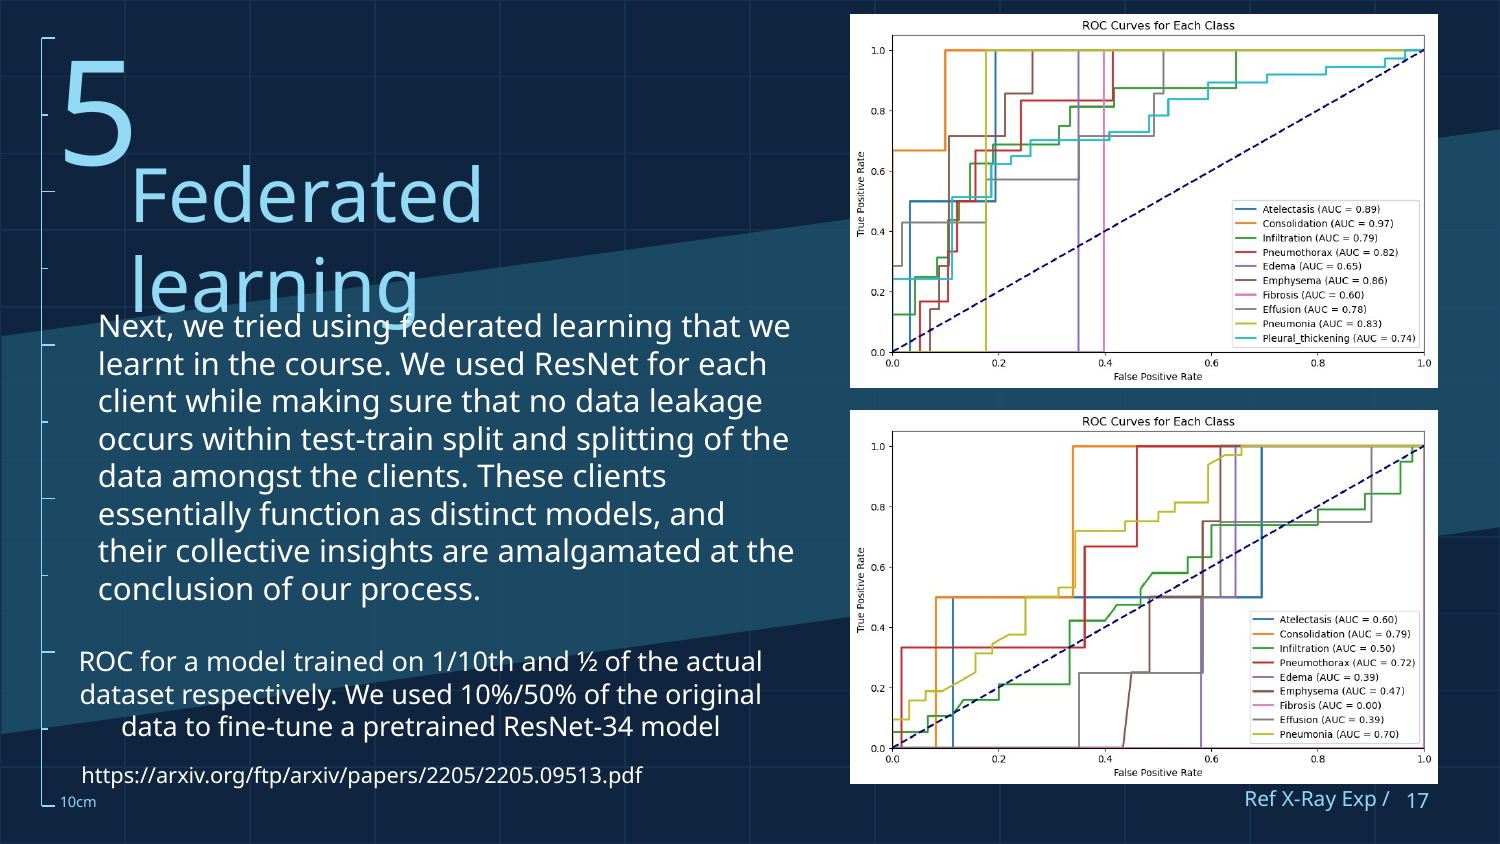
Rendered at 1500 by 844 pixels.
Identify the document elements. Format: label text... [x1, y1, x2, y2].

subtitle ROC for a model trained on 1/10th and ½ of the actual dataset respectively. We used 10%/50% of the original data to fine-tune a pretrained ResNet-34 model [55, 629, 787, 747]
subtitle Next, we tried using federated learning that we learnt in the course. We used ResNet for each client while making sure that no data leakage occurs within test-train split and splitting of the data amongst the clients. These clients essentially function as distinct models, and their collective insights are amalgamated at the conclusion of our process. [82, 291, 814, 604]
subtitle https://arxiv.org/ftp/arxiv/papers/2205/2205.09513.pdf [66, 746, 797, 808]
picture [850, 410, 1439, 785]
title MODEL 5 [41, 33, 780, 210]
title Federated learning [114, 176, 803, 291]
slide_number 17 [1411, 778, 1458, 820]
picture [850, 14, 1439, 389]
slide_number Ref X-Ray Exp / [1207, 791, 1411, 820]
